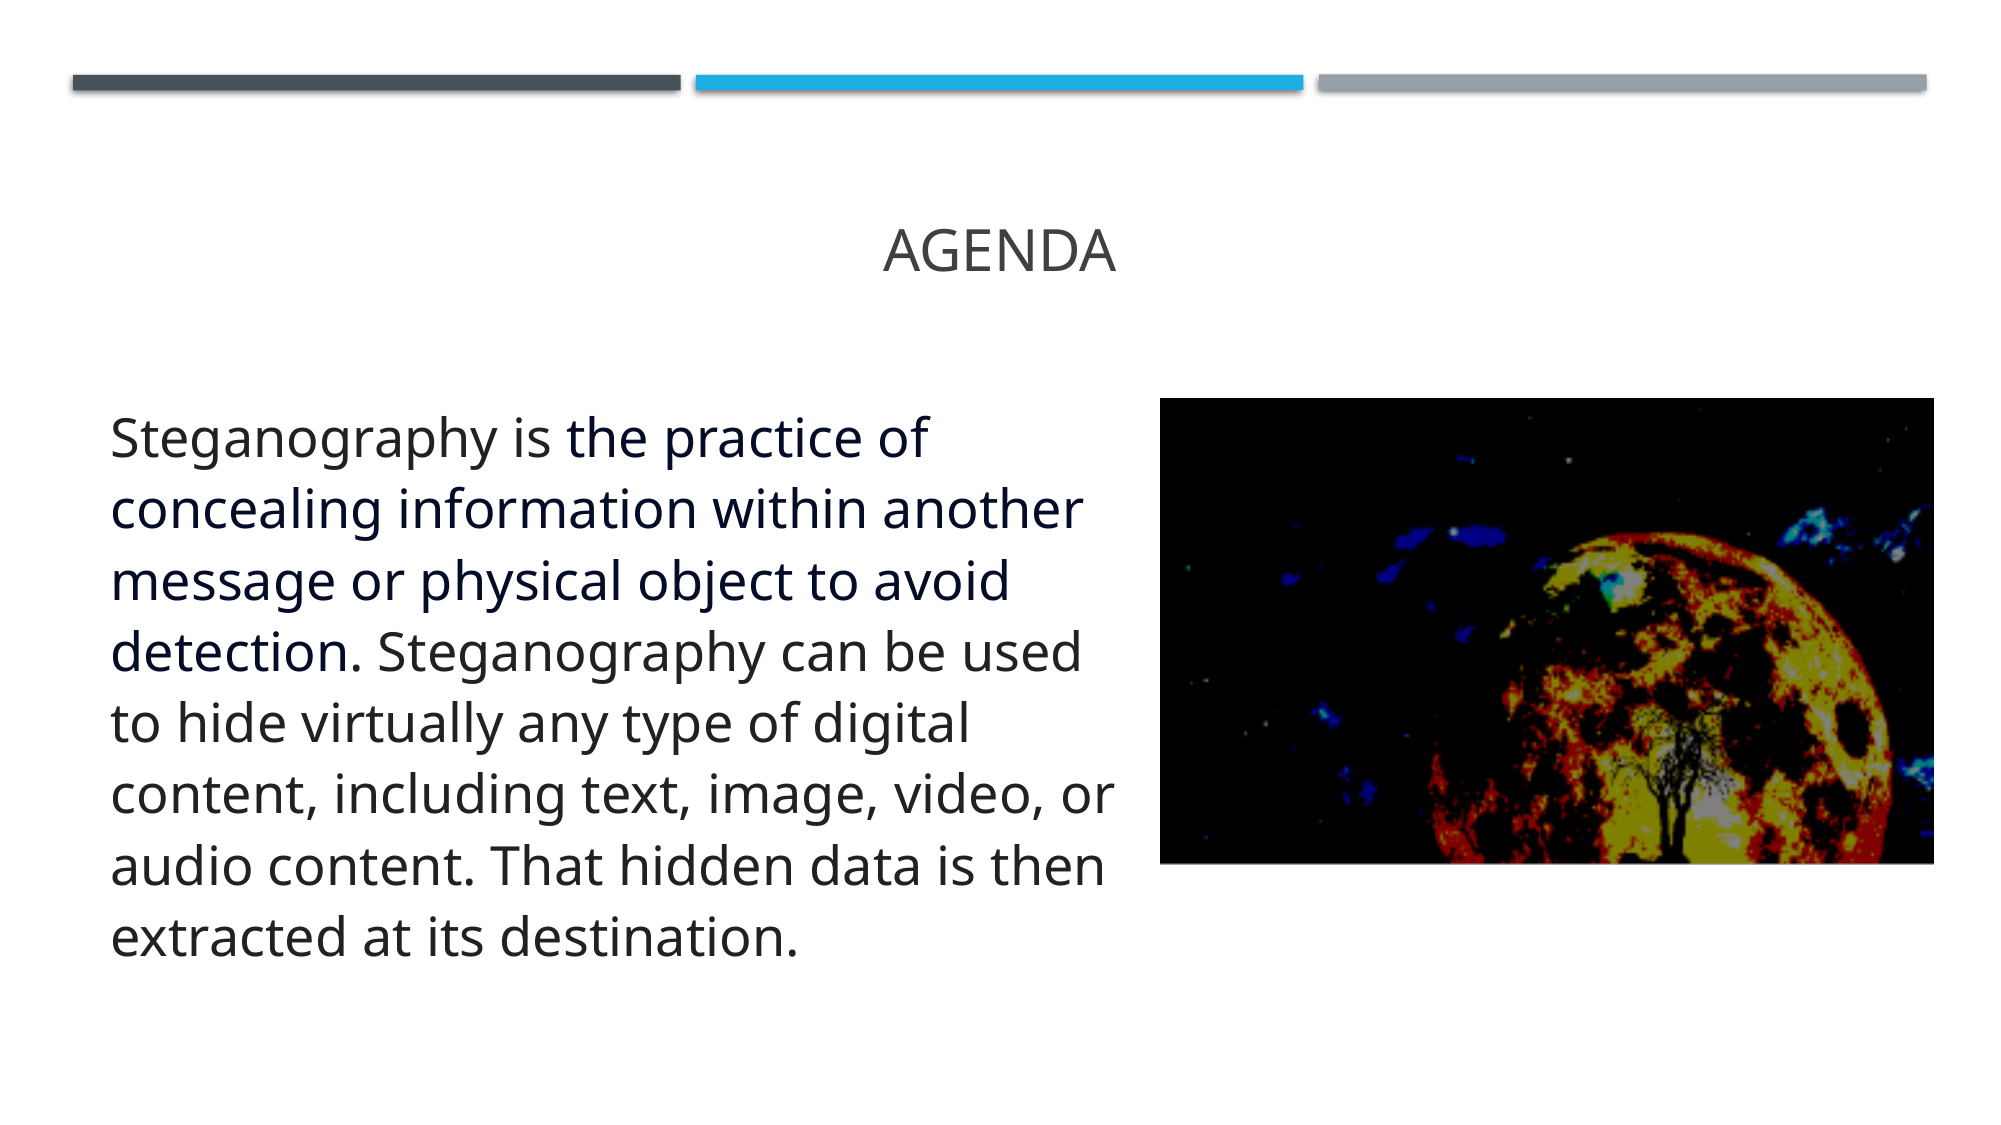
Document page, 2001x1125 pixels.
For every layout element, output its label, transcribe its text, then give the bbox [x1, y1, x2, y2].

picture [1160, 398, 1934, 1125]
title AGENDA [95, 115, 1905, 360]
list Steganography is the practice of concealing information within another message or physical object to avoid detection. Steganography can be used to hide virtually any type of digital content, including text, image, video, or audio content. That hidden data is then extracted at its destination. [95, 383, 1147, 981]
